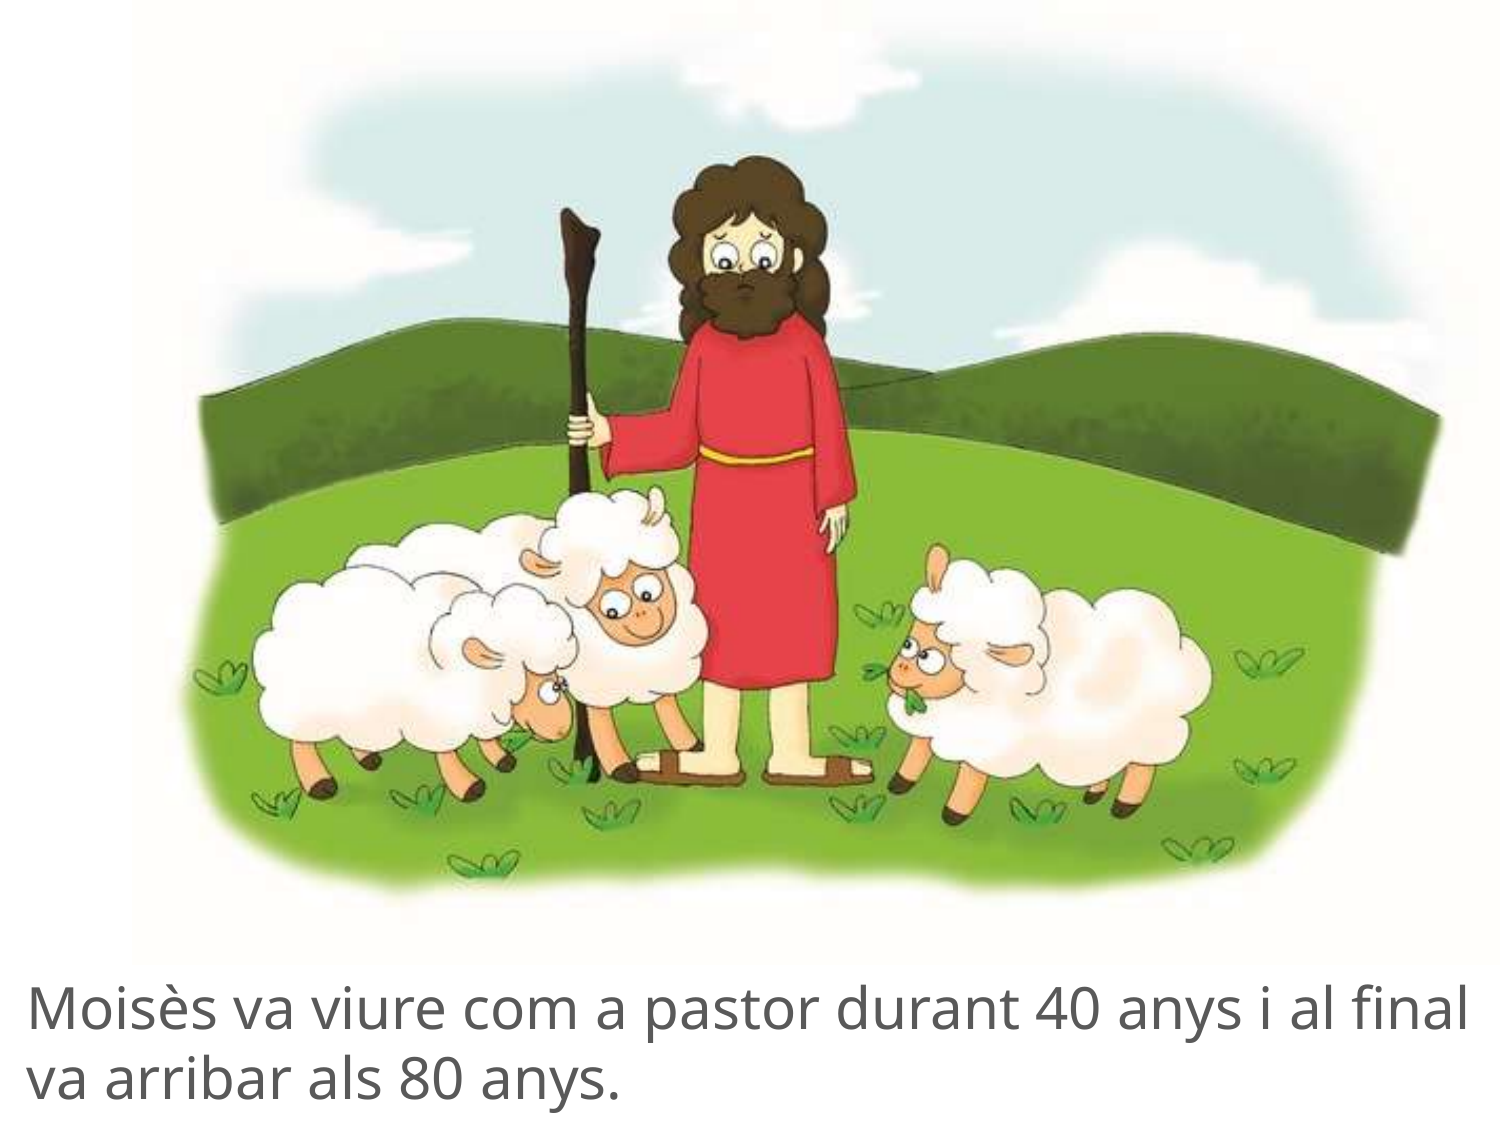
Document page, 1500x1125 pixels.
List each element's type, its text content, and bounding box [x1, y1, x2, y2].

picture [132, 0, 1500, 965]
text_box Moisès va viure com a pastor durant 40 anys i al final va arribar als 80 anys. [11, 964, 1498, 1119]
